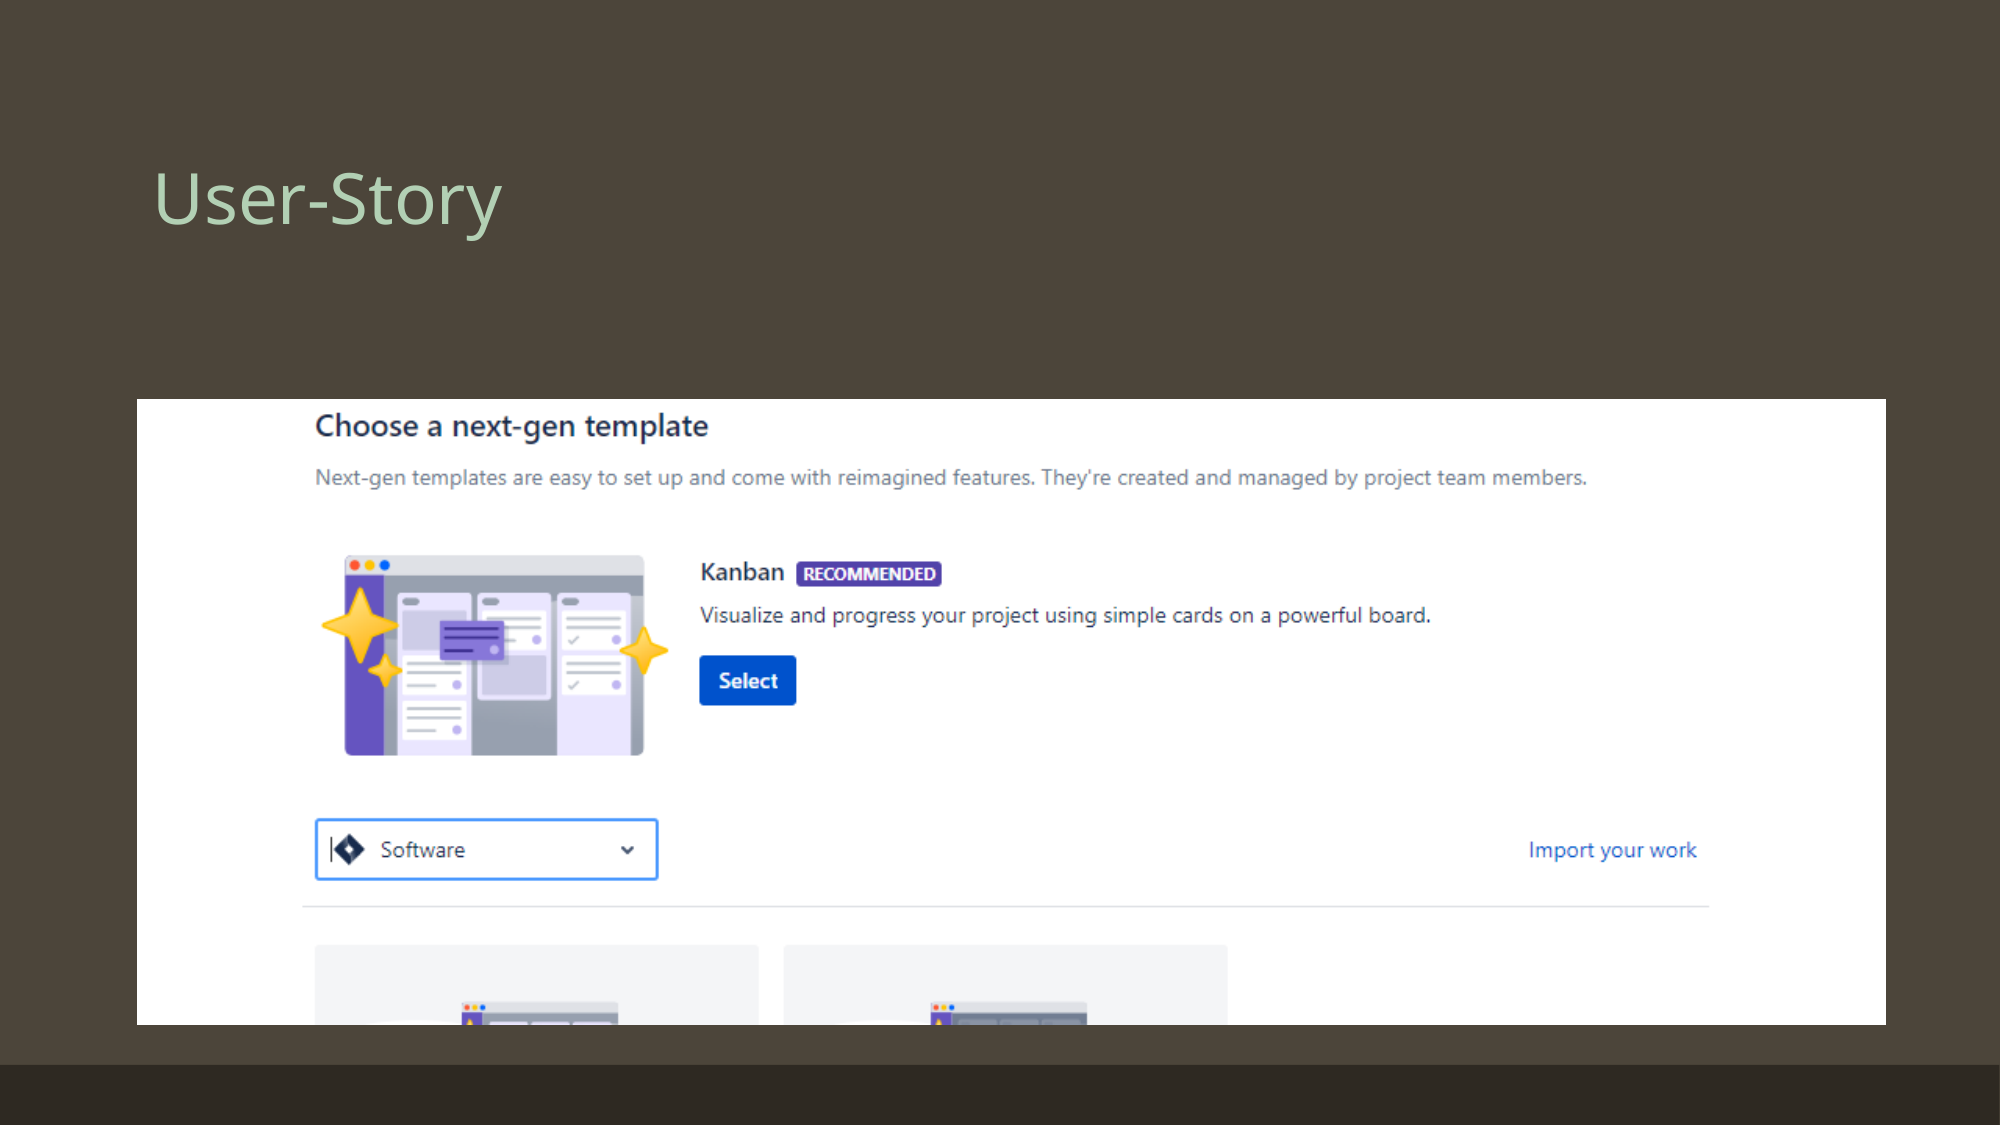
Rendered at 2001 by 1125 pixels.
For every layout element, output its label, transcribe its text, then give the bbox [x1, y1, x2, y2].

title User-Story [137, 59, 1863, 248]
picture [137, 399, 1886, 1025]
